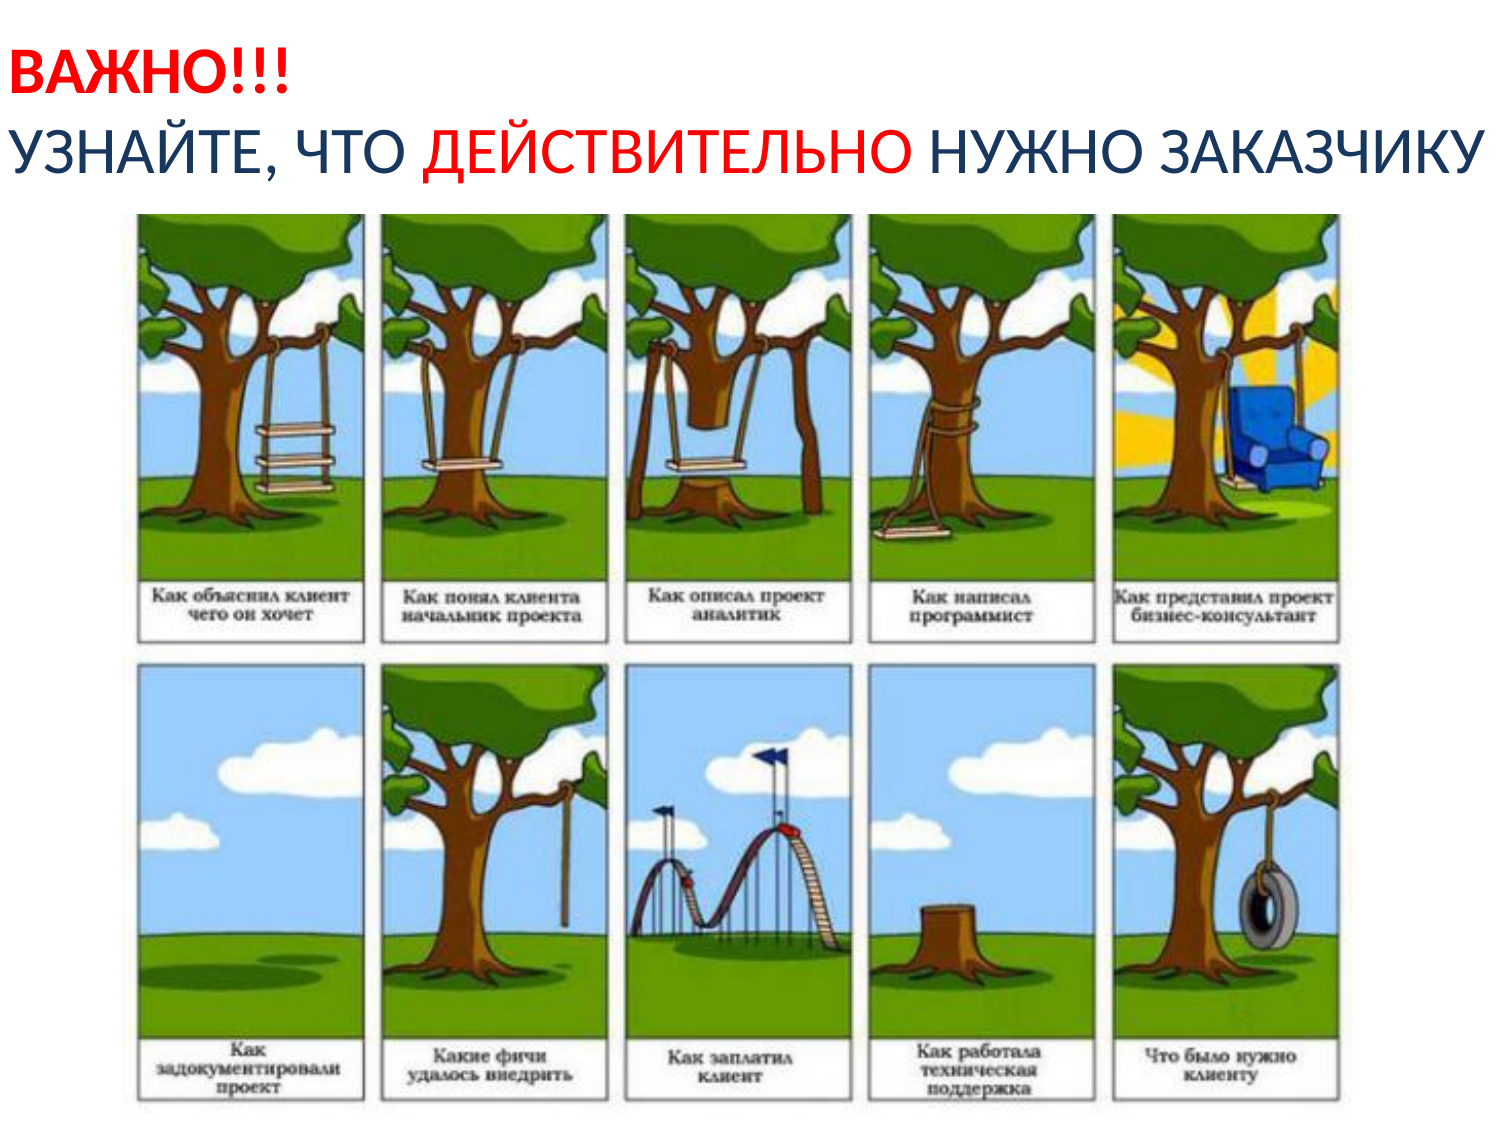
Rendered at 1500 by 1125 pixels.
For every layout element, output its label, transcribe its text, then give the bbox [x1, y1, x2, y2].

picture [121, 214, 1353, 1114]
text_box ВАЖНО!!! УЗНАЙТЕ, ЧТО ДЕЙСТВИТЕЛЬНО НУЖНО ЗАКАЗЧИКУ [0, 19, 1500, 194]
